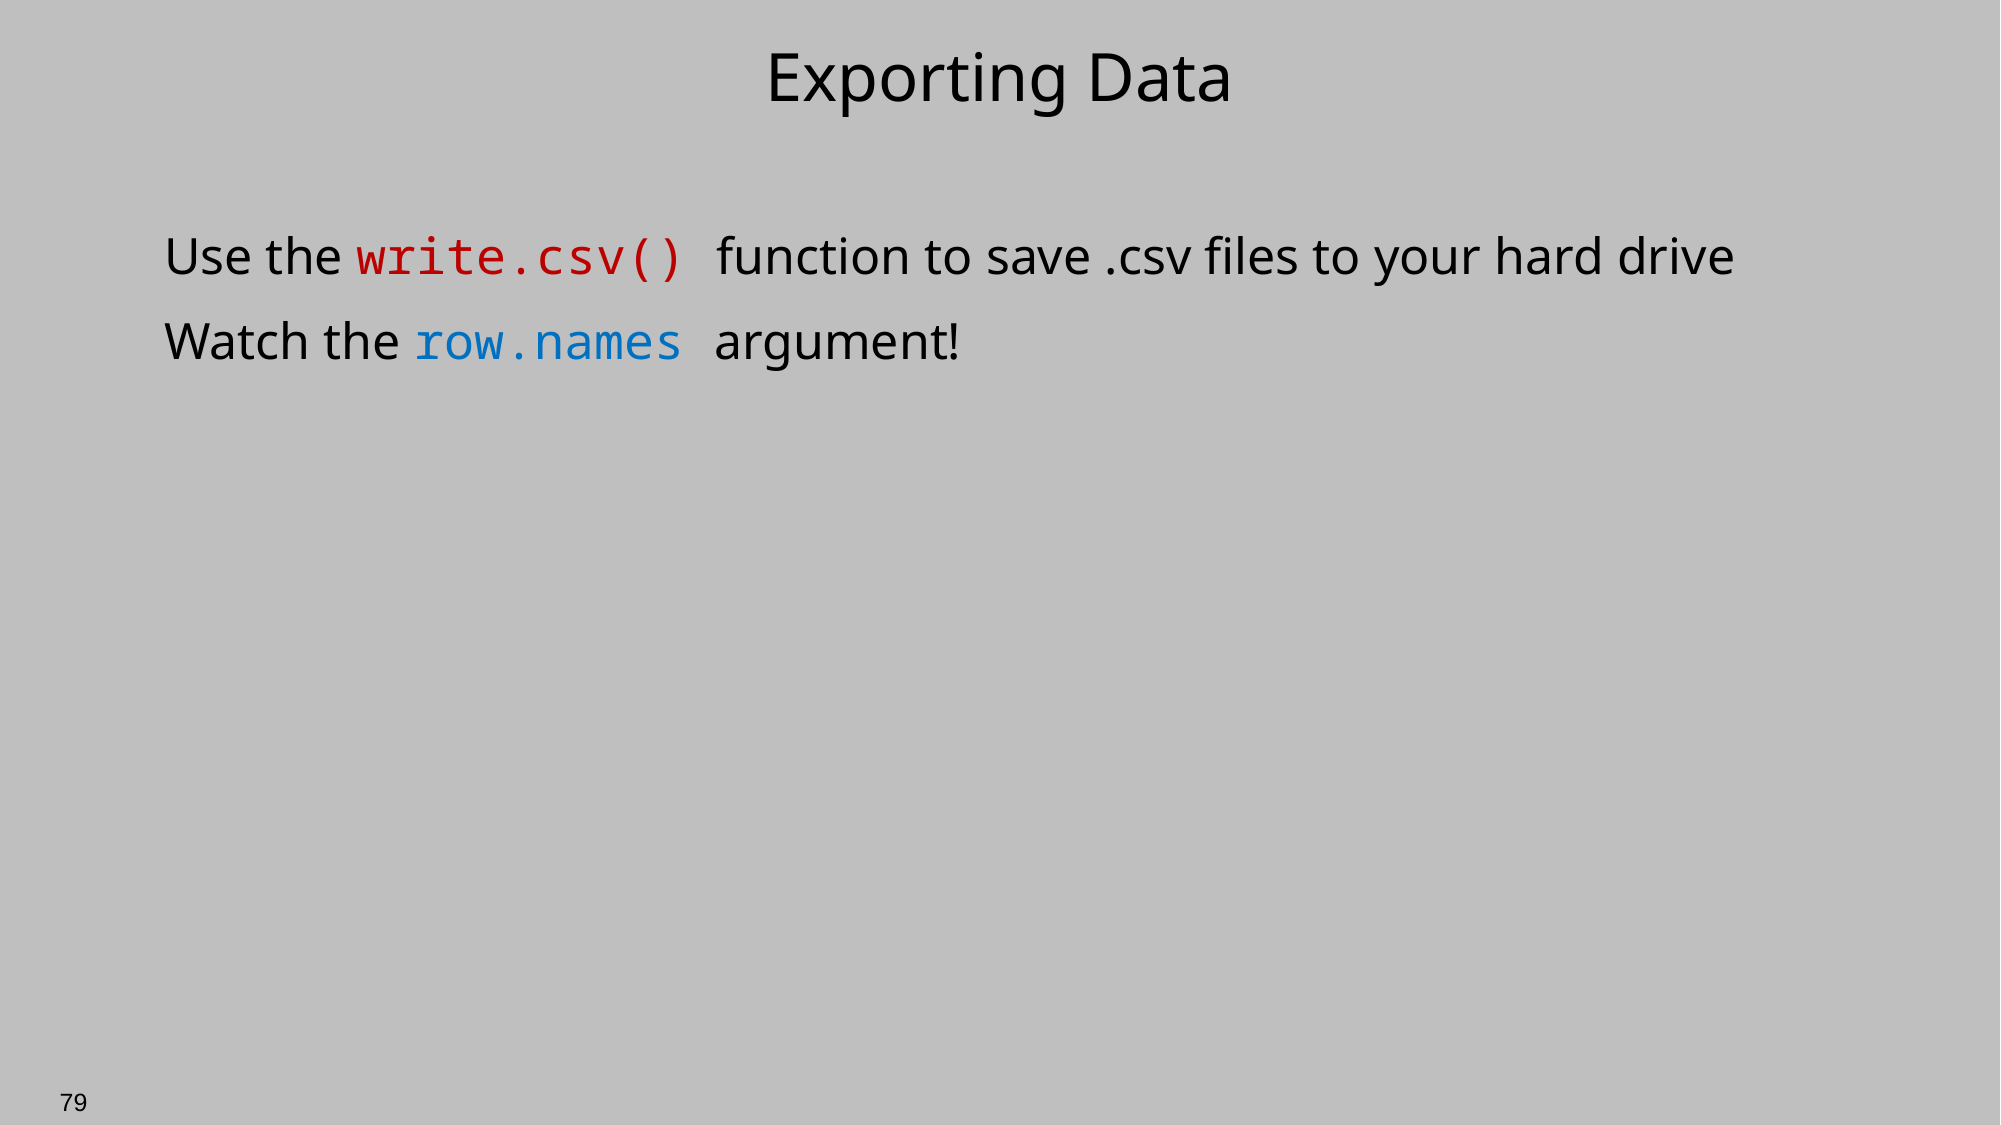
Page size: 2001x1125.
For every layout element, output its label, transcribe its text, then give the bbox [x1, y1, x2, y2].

title Exporting Data [150, 0, 1850, 150]
list Use the write.csv() function to save .csv files to your hard drive Watch the row.names argument! [129, 209, 1898, 1005]
